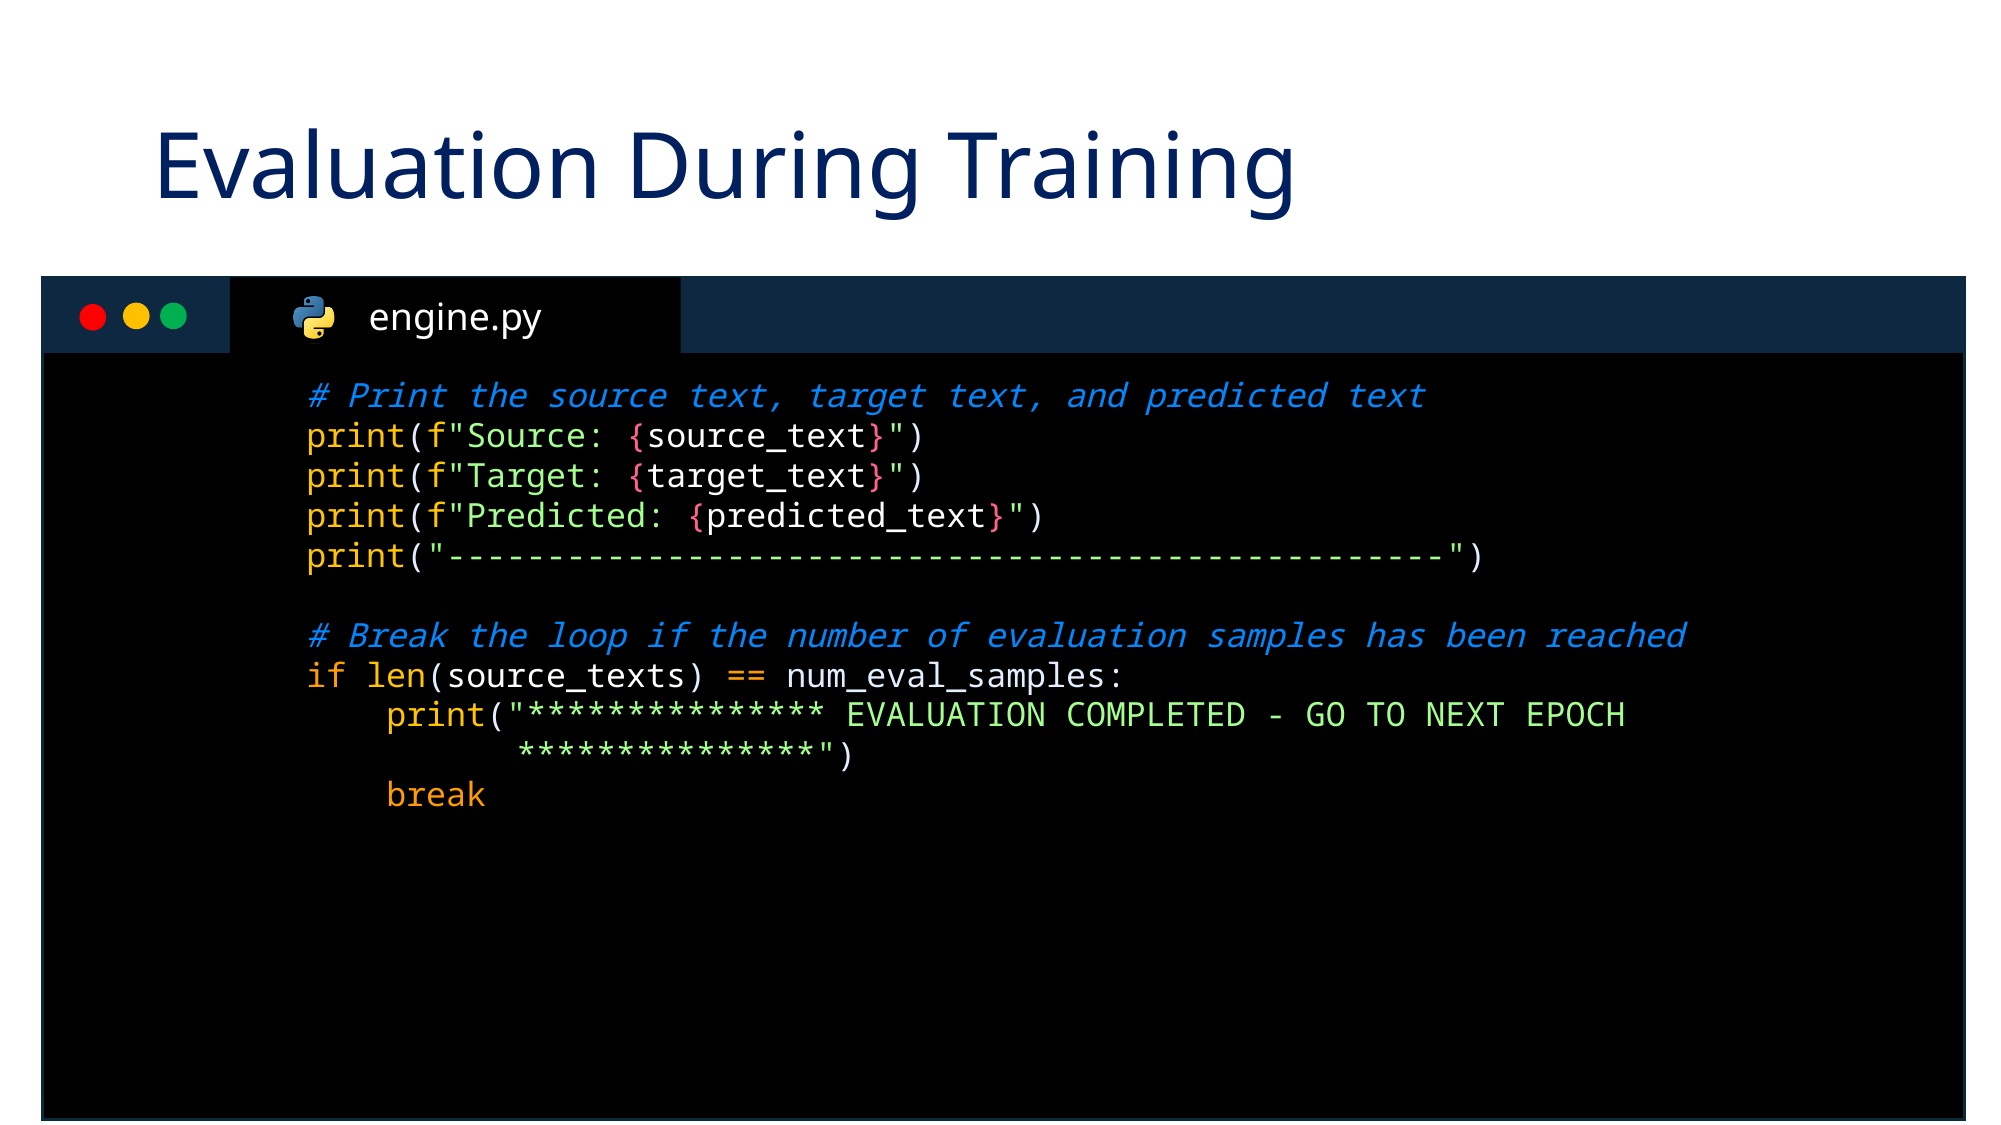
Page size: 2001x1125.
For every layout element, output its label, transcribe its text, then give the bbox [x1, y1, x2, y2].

title Evaluation During Training [137, 59, 1863, 276]
text_box [41, 354, 1966, 1121]
text_box [682, 276, 1966, 354]
picture [292, 296, 337, 345]
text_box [78, 302, 188, 332]
text_box engine.py [228, 276, 682, 354]
text_box # Print the source text, target text, and predicted text print(f"Source: {source_text}") print(f"Target: {target_text}") print(f"Predicted: {predicted_text}") print("--------------------------------------------------") # Break the loop if the number of evaluation samples has been reached if len(source_texts) == num_eval_samples: print("*************** EVALUATION COMPLETED - GO TO NEXT EPOCH ***************") break [51, 366, 1943, 941]
text_box [40, 276, 228, 354]
